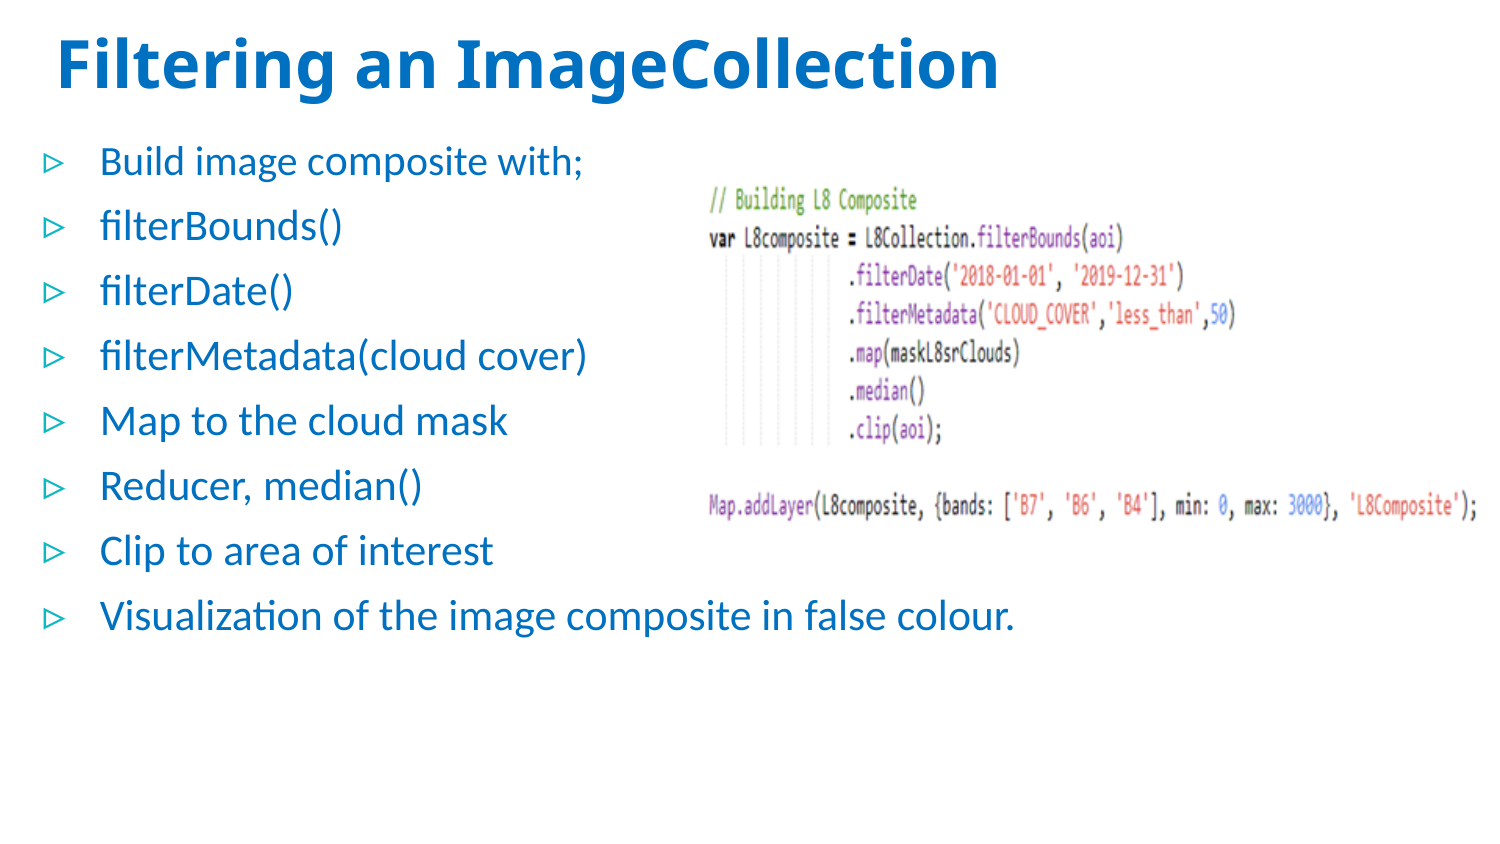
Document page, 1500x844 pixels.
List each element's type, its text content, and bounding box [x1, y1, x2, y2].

title Filtering an ImageCollection [40, 15, 1311, 116]
list Build image composite with; filterBounds() filterDate() filterMetadata(cloud cover) Map to the cloud mask Reducer, median() Clip to area of interest Visualization of the image composite in false colour. [28, 116, 1413, 734]
picture [706, 169, 1491, 535]
